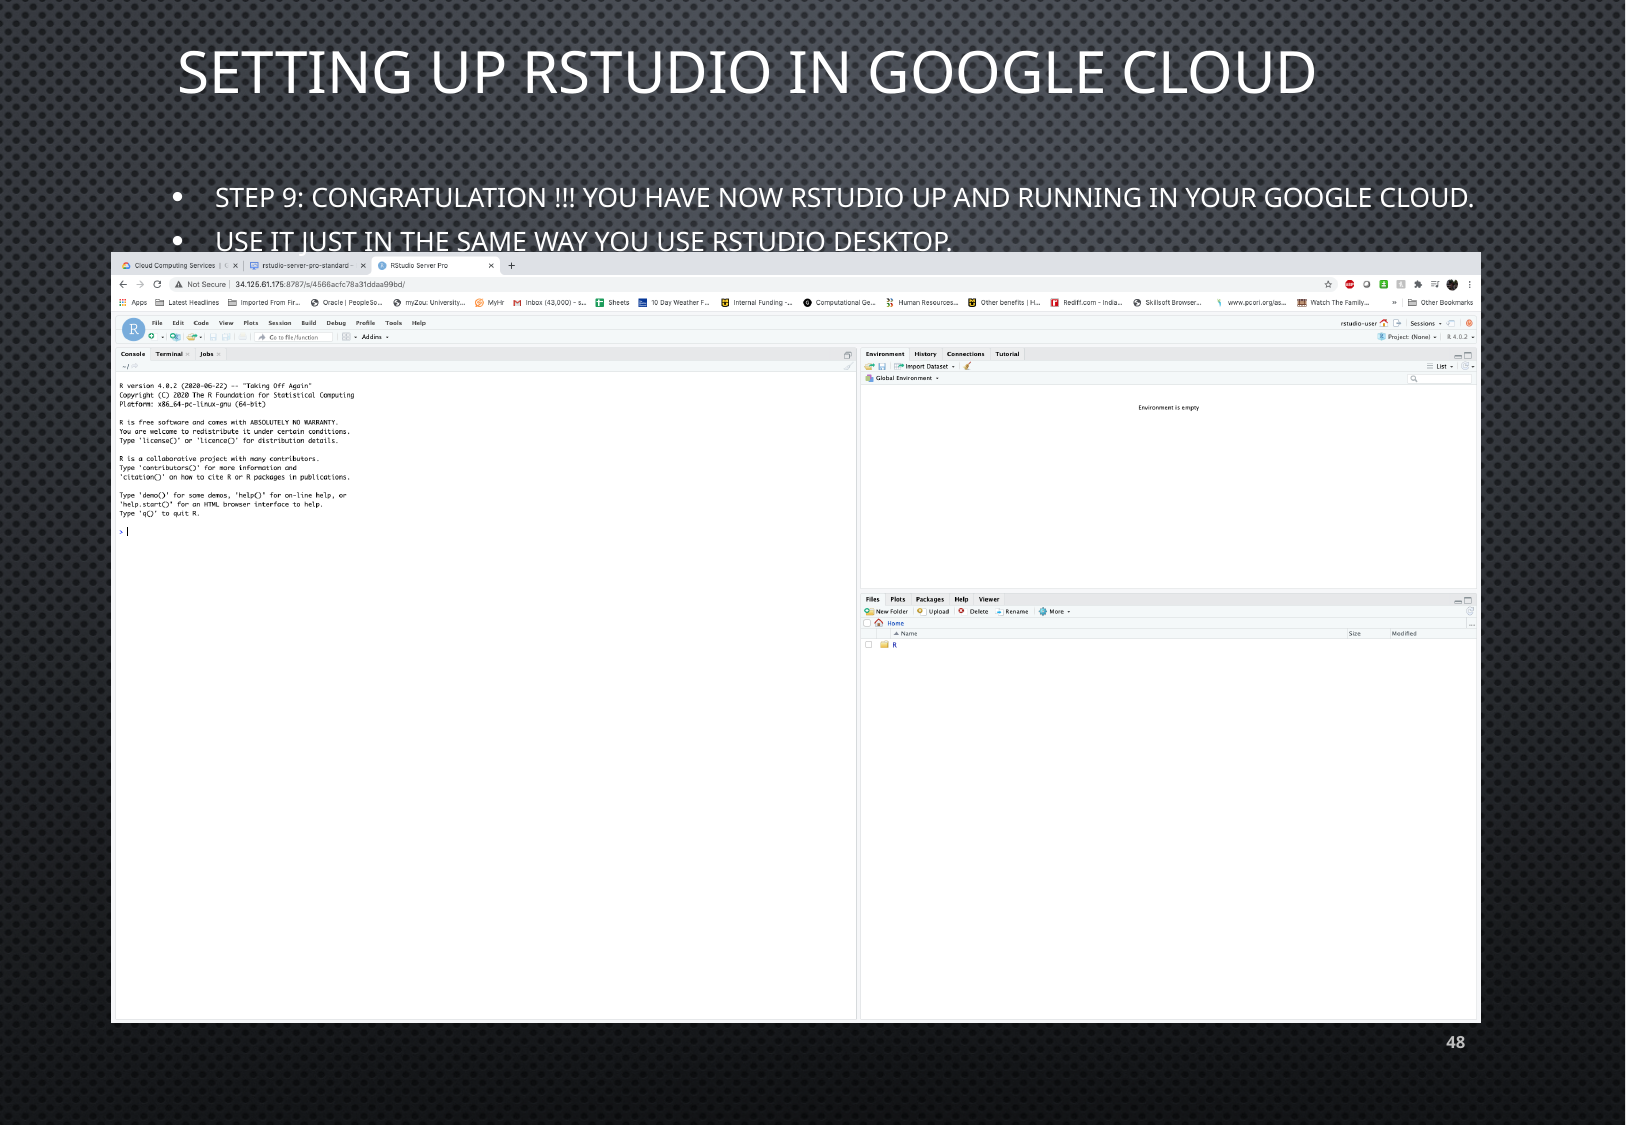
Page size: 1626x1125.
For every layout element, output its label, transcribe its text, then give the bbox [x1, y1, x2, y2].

text_box Step 9: Congratulation !!! you have now RStudio up and running in your Google Cloud. Use it just in the same way you use RStudio desktop. [156, 129, 1492, 288]
title Setting up rstudio in google cloud [162, 16, 1498, 124]
slide_number 48 [1406, 1024, 1481, 1074]
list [111, 252, 1481, 1024]
